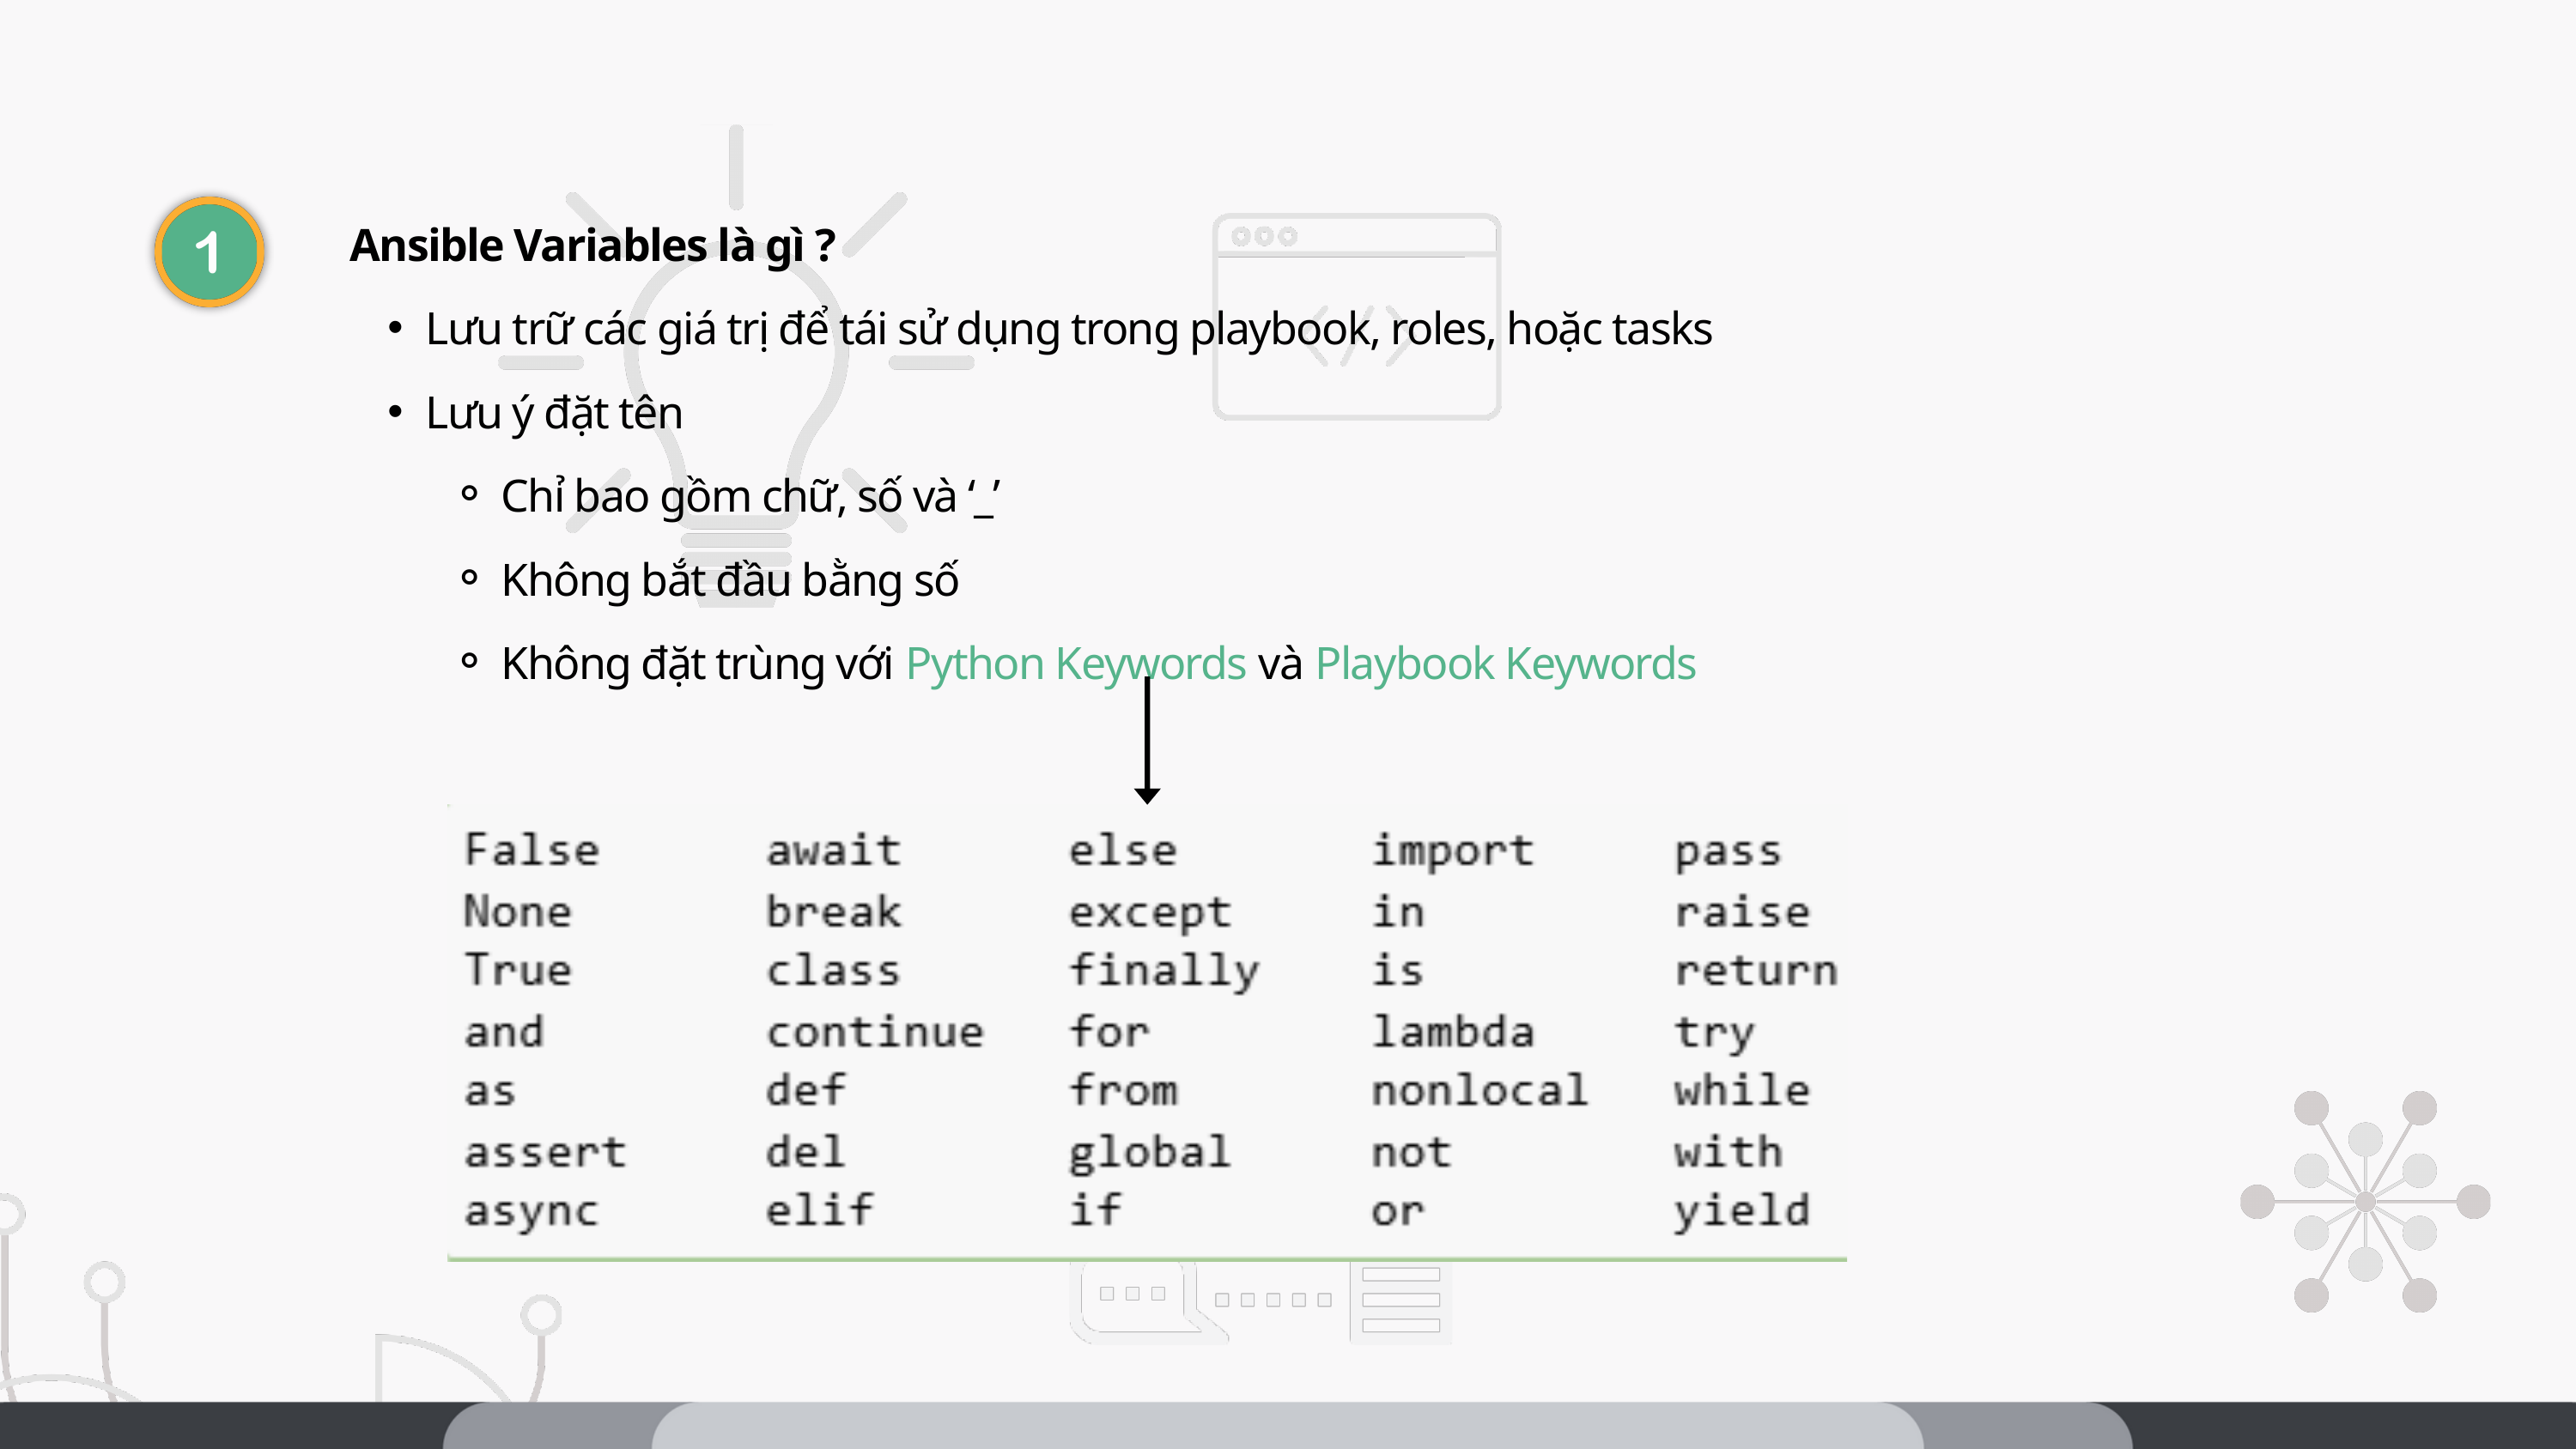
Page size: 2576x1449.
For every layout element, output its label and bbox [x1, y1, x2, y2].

text_box [2494, 1389, 2576, 1449]
text_box [0, 124, 2491, 1449]
